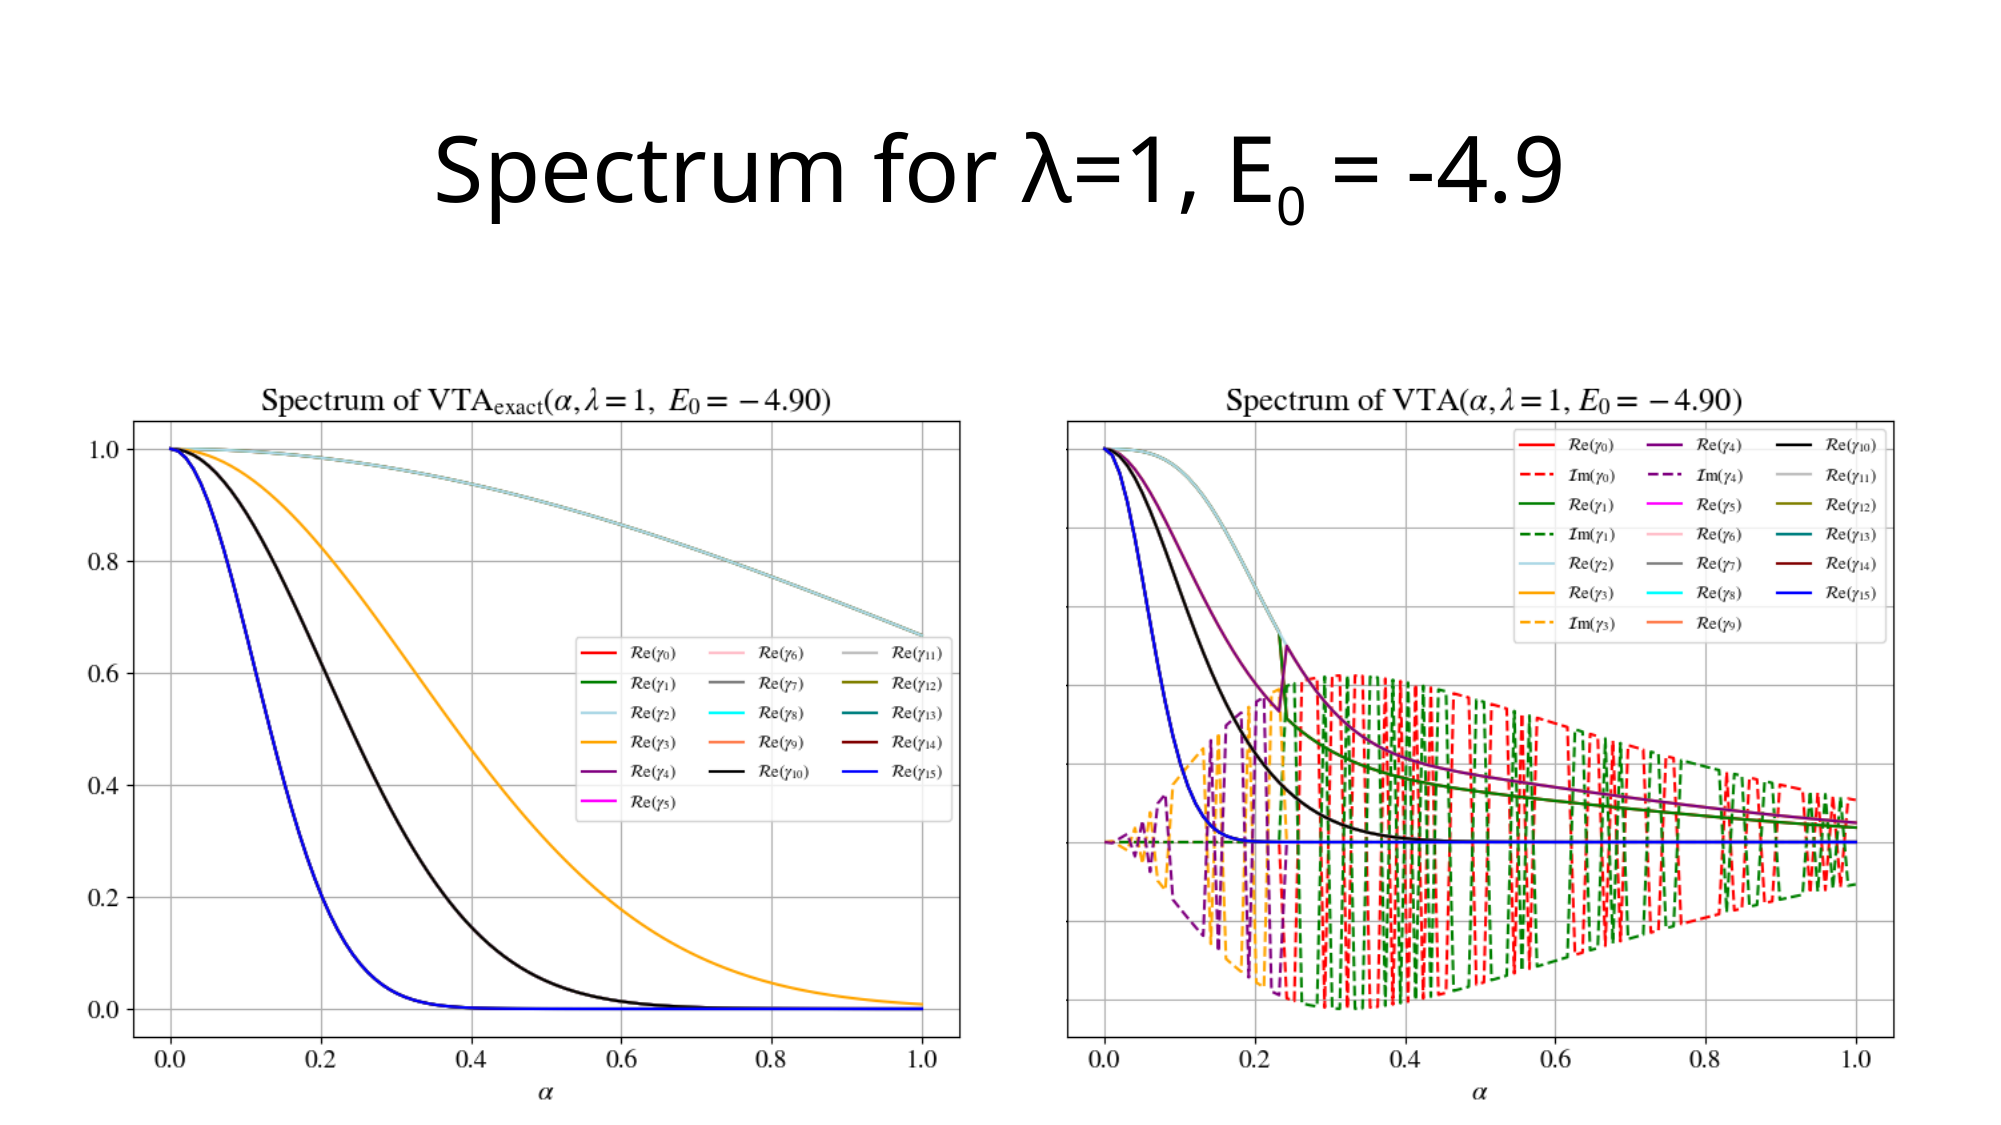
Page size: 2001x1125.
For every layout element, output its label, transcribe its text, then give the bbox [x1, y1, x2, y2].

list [1066, 325, 2000, 1125]
picture [0, 325, 1066, 1125]
title Spectrum for λ=1, E0 = -4.9 [137, 59, 1863, 278]
